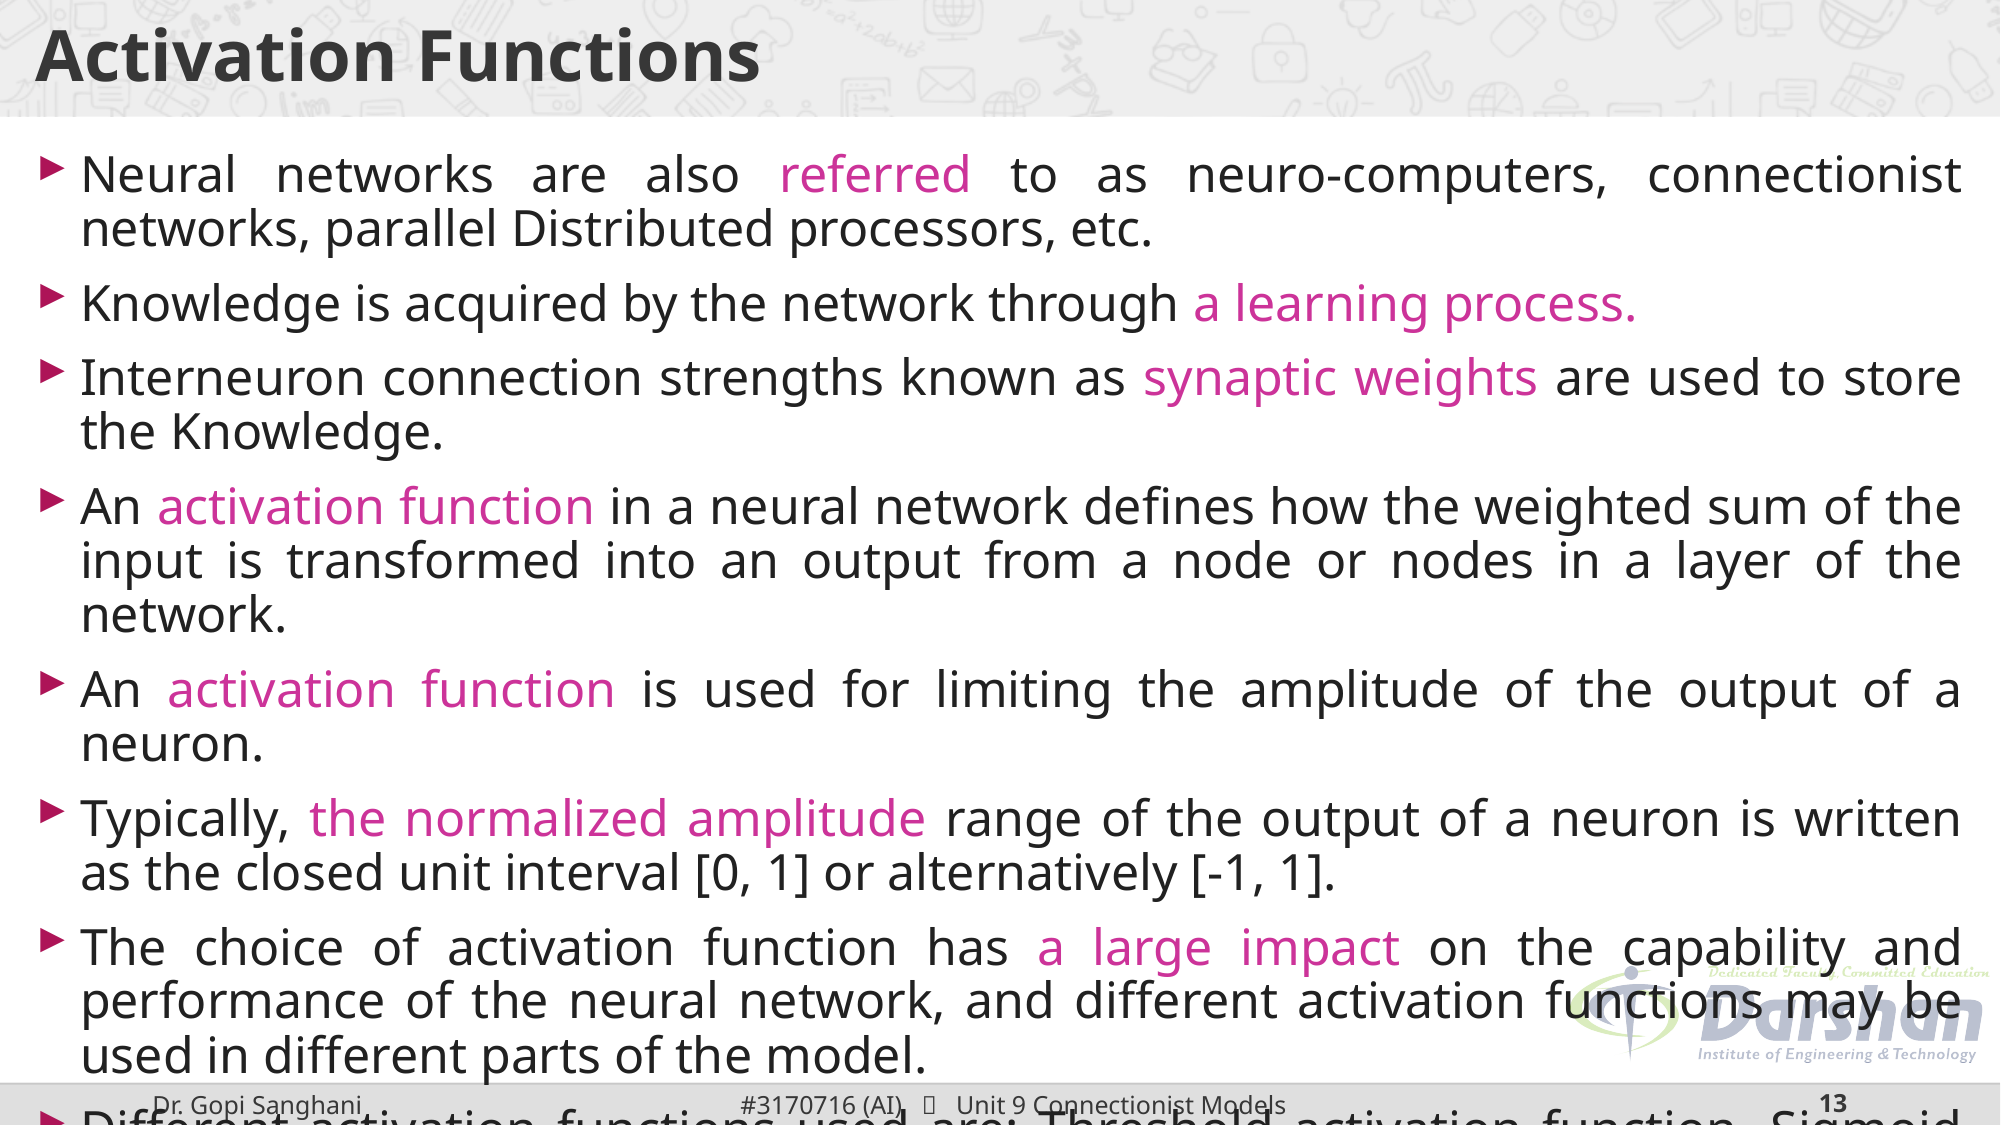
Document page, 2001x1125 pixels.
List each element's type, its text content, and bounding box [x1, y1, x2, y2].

title Activation Functions [0, 0, 2000, 117]
list Neural networks are also referred to as neuro-computers, connectionist networks, parallel Distributed processors, etc. Knowledge is acquired by the network through a learning process. Interneuron connection strengths known as synaptic weights are used to store the Knowledge. An activation function in a neural network defines how the weighted sum of the input is transformed into an output from a node or nodes in a layer of the network. An activation function is used for limiting the amplitude of the output of a neuron. Typically, the normalized amplitude range of the output of a neuron is written as the closed unit interval [0, 1] or alternatively [-1, 1]. The choice of activation function has a large impact on the capability and performance of the neural network, and different activation functions may be used in different parts of the model. Different activation functions used are: Threshold activation function, Sigmoid (logistic) activation function, Softmax activation function, etc. [21, 141, 1979, 1059]
